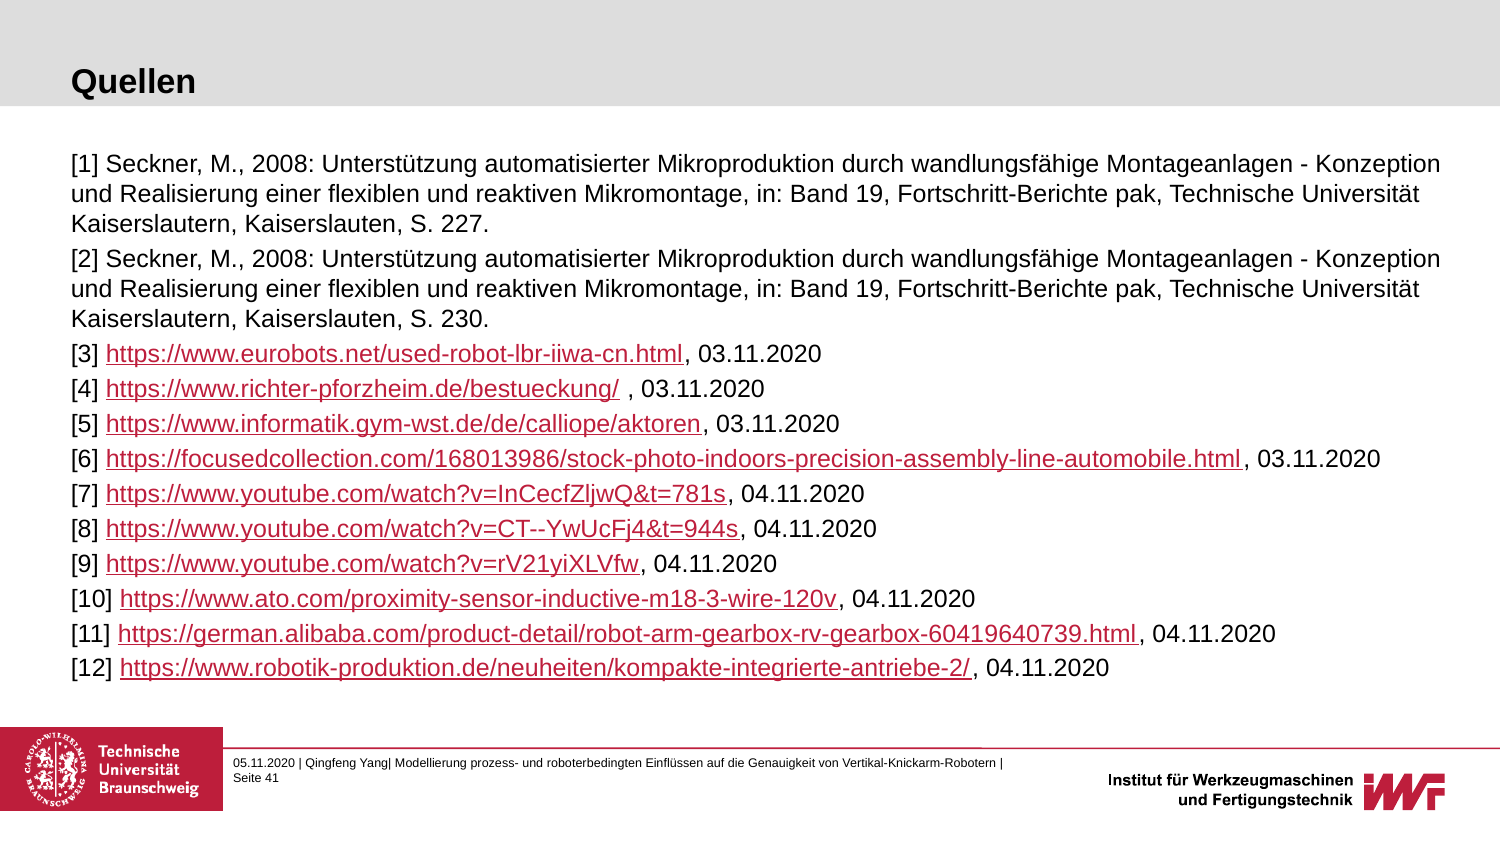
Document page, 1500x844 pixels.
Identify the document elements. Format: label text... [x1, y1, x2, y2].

picture [0, 727, 223, 811]
list [1] Seckner, M., 2008: Unterstützung automatisierter Mikroproduktion durch wandlungsfähige Montageanlagen - Konzeption und Realisierung einer flexiblen und reaktiven Mikromontage, in: Band 19, Fortschritt-Berichte pak, Technische Universität Kaiserslautern, Kaiserslauten, S. 227. [2] Seckner, M., 2008: Unterstützung automatisierter Mikroproduktion durch wandlungsfähige Montageanlagen - Konzeption und Realisierung einer flexiblen und reaktiven Mikromontage, in: Band 19, Fortschritt-Berichte pak, Technische Universität Kaiserslautern, Kaiserslauten, S. 230. [3] https://www.eurobots.net/used-robot-lbr-iiwa-cn.html, 03.11.2020 [4] https://www.richter-pforzheim.de/bestueckung/ , 03.11.2020 [5] https://www.informatik.gym-wst.de/de/calliope/aktoren, 03.11.2020 [6] https://focusedcollection.com/168013986/stock-photo-indoors-precision-assembly-line-automobile.html, 03.11.2020 [7] https://www.youtube.com/watch?v=InCecfZljwQ&t=781s, 04.11.2020 [8] https://www.youtube.com/watch?v=CT--YwUcFj4&t=944s, 04.11.2020 [9] https://www.youtube.com/watch?v=rV21yiXLVfw, 04.11.2020 [10] https://www.ato.com/proximity-sensor-inductive-m18-3-wire-120v, 04.11.2020 [11] https://german.alibaba.com/product-detail/robot-arm-gearbox-rv-gearbox-60419640739.html, 04.11.2020 [12] https://www.robotik-produktion.de/neuheiten/kompakte-integrierte-antriebe-2/, 04.11.2020 [70, 147, 1445, 715]
title Quellen [70, 13, 1445, 102]
